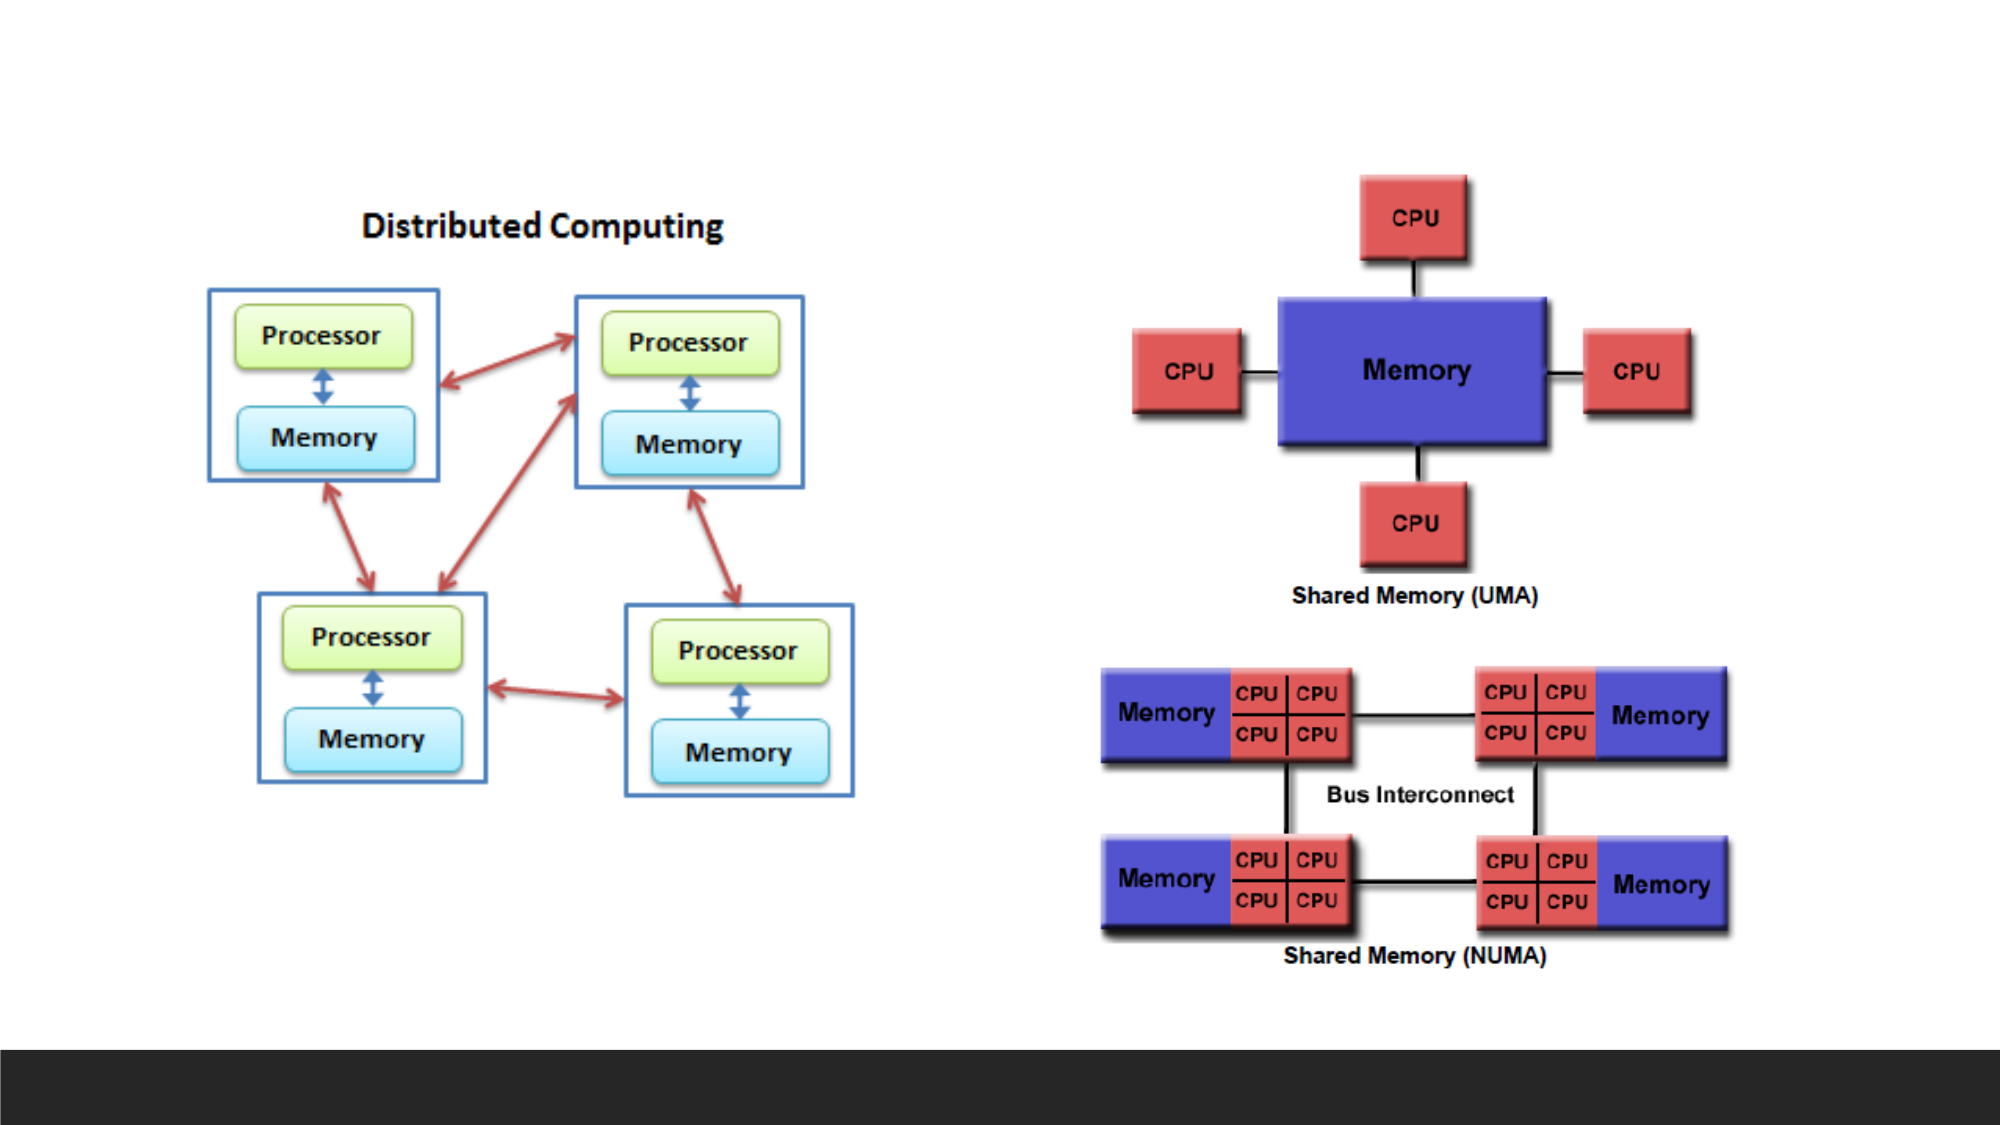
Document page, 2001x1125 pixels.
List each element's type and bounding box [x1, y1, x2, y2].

picture [166, 167, 885, 855]
picture [1087, 167, 1765, 978]
